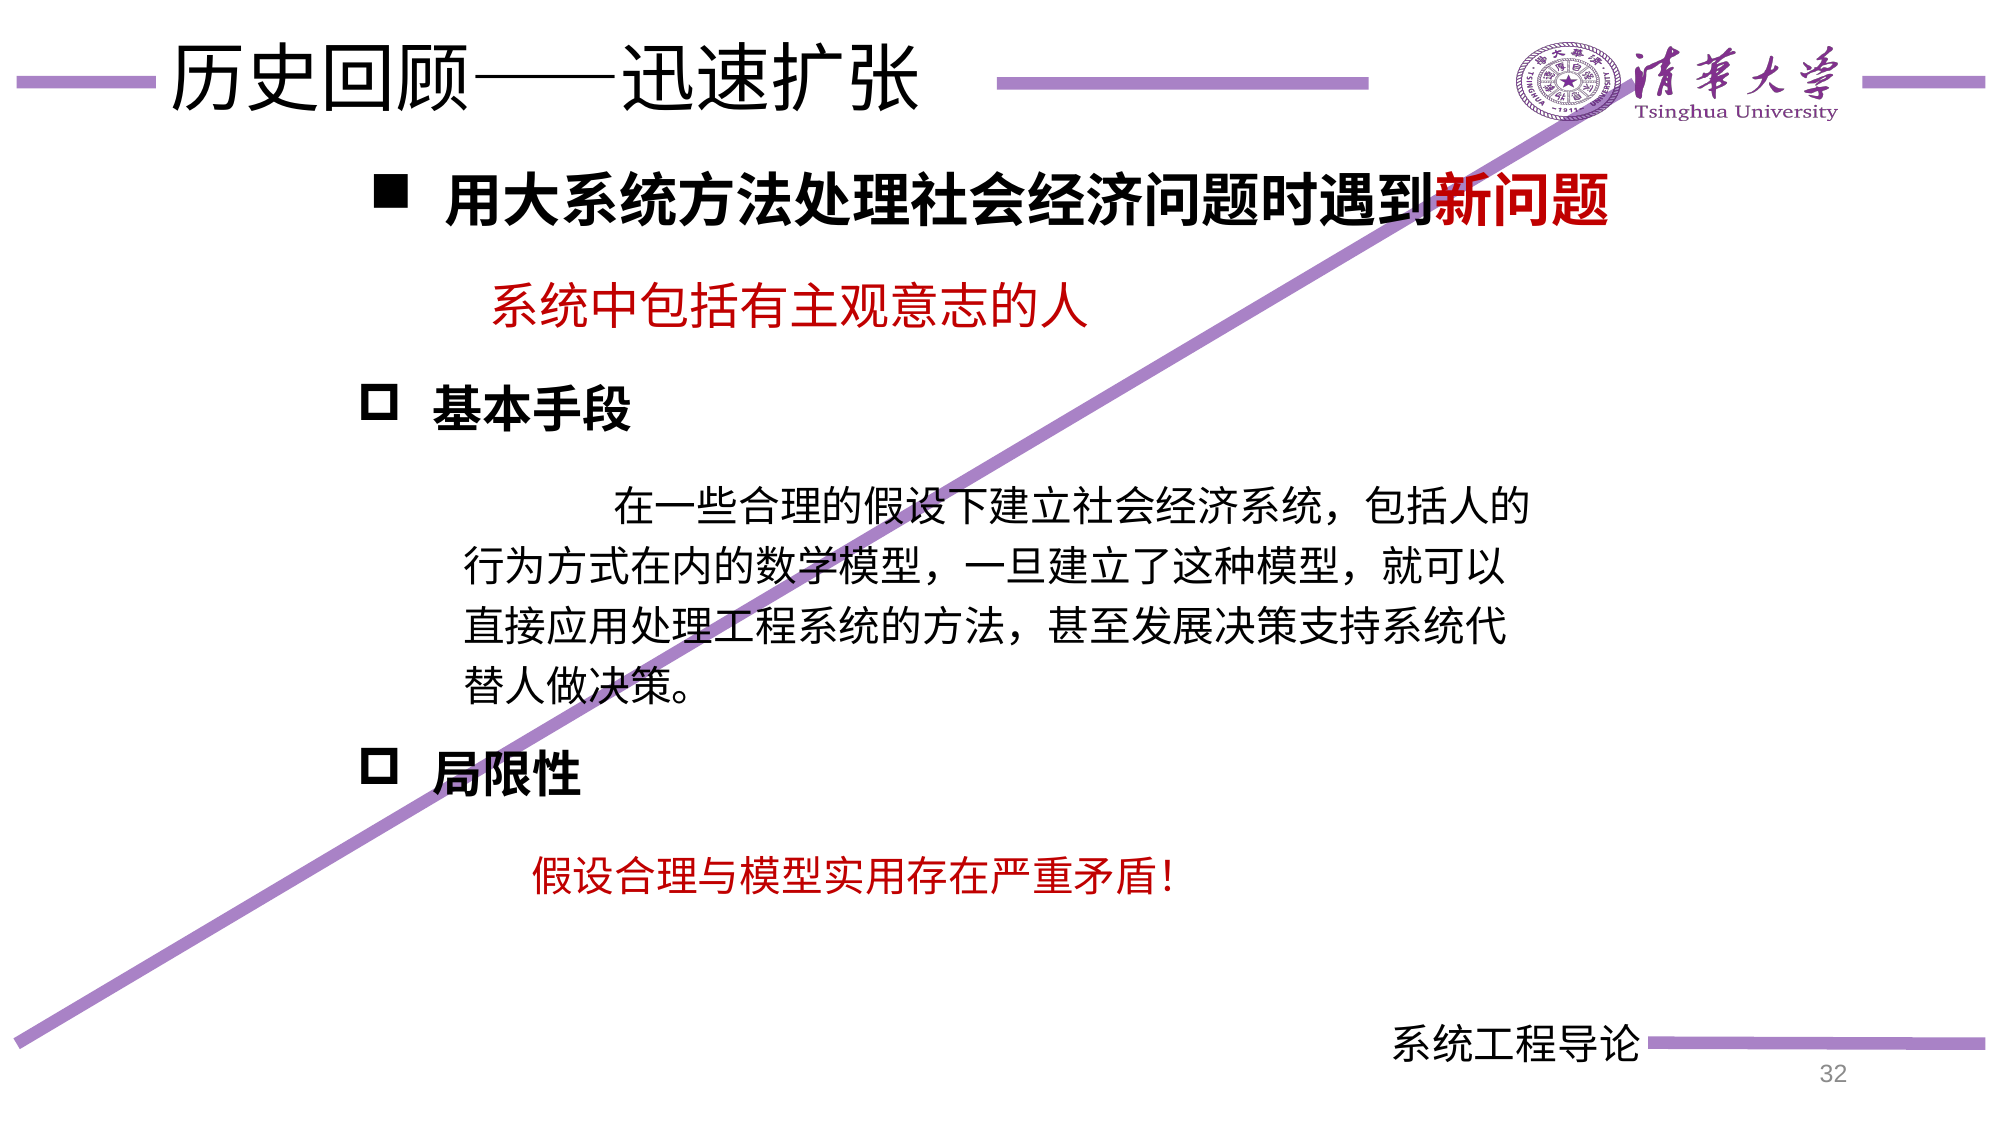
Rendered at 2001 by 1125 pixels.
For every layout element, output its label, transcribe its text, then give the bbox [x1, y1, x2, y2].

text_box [265, 377, 1559, 722]
title 历史回顾——迅速扩张 [155, 0, 1881, 190]
text_box 系统中包括有主观意志的人 [400, 267, 1518, 343]
text_box 用大系统方法处理社会经济问题时遇到新问题 [354, 163, 1625, 242]
slide_number 32 [1412, 1042, 1863, 1103]
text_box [265, 741, 1559, 904]
